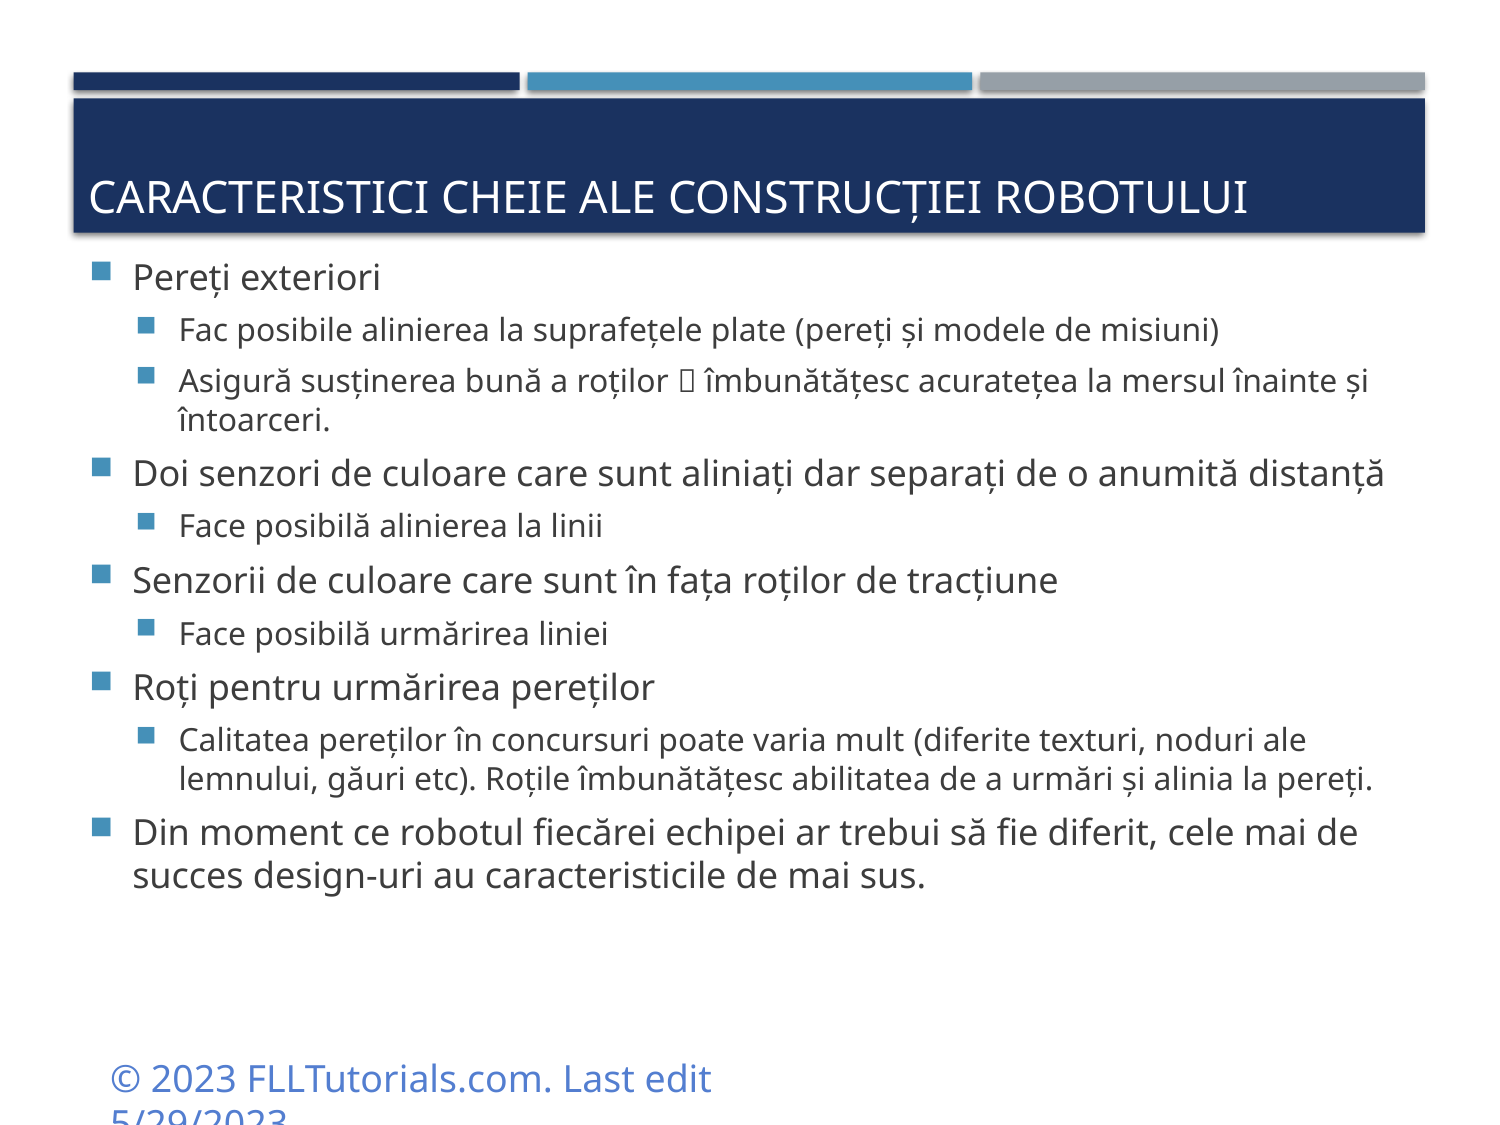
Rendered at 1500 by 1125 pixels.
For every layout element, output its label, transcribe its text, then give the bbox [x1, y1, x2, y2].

list Pereți exteriori Fac posibile alinierea la suprafețele plate (pereți și modele de misiuni) Asigură susținerea bună a roților  îmbunătățesc acuratețea la mersul înainte și întoarceri. Doi senzori de culoare care sunt aliniați dar separați de o anumită distanță Face posibilă alinierea la linii Senzorii de culoare care sunt în fața roților de tracțiune Face posibilă urmărirea liniei Roți pentru urmărirea pereților Calitatea pereților în concursuri poate varia mult (diferite texturi, noduri ale lemnului, găuri etc). Roțile îmbunătățesc abilitatea de a urmări și alinia la pereți. Din moment ce robotul fiecărei echipei ar trebui să fie diferit, cele mai de succes design-uri au caracteristicile de mai sus. [73, 246, 1425, 962]
footer © 2023 FLLTutorials.com. Last edit 5/29/2023 [95, 1047, 895, 1108]
title Caracteristici cheie ale construcției robotului [73, 132, 1385, 231]
